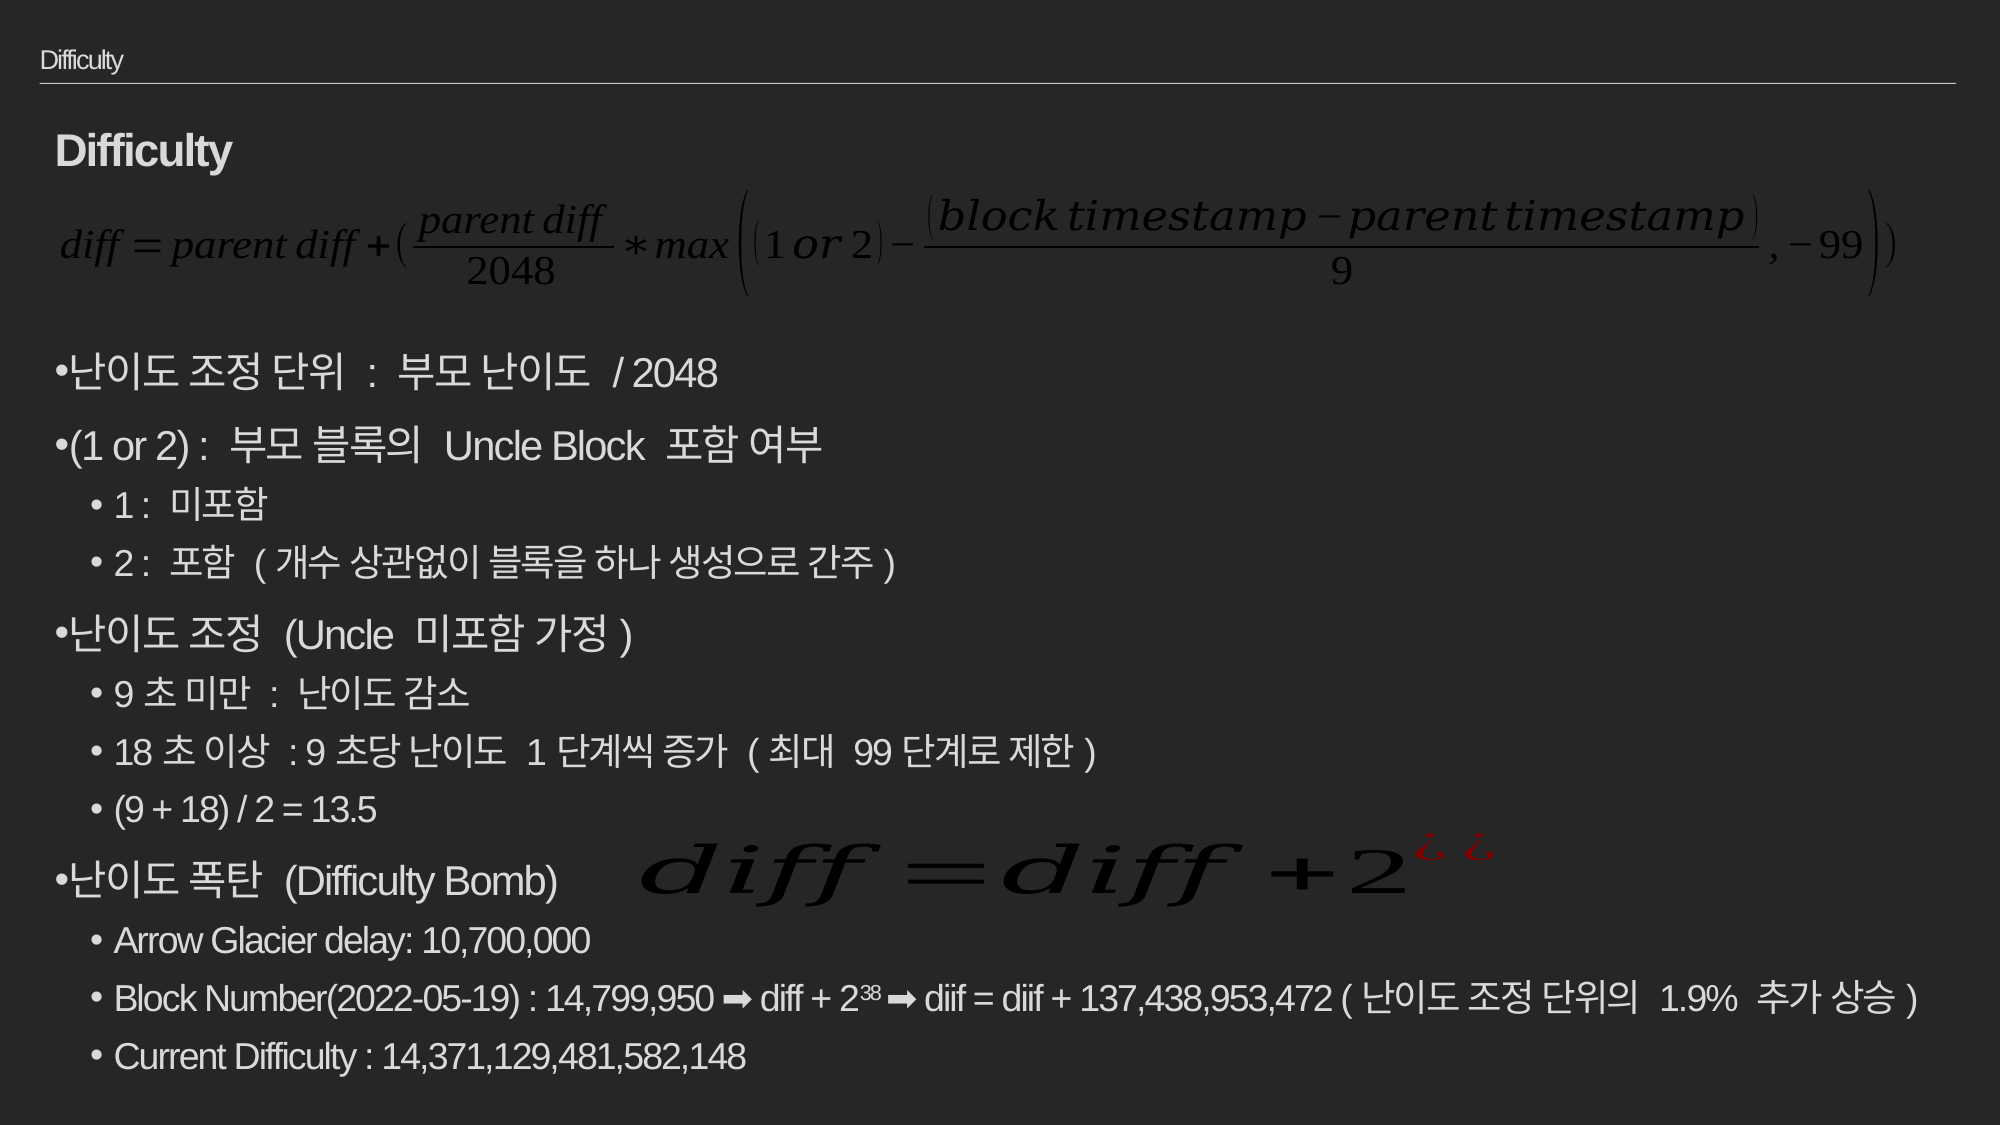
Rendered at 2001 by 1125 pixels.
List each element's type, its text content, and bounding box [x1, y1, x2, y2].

title Difficulty [39, 31, 1961, 84]
list Difficulty 난이도 조정 단위 : 부모 난이도 / 2048 (1 or 2) : 부모 블록의 Uncle Block 포함 여부 1 : 미포함 2 : 포함 (개수 상관없이 블록을 하나 생성으로 간주) 난이도 조정 (Uncle 미포함 가정) 9초 미만 : 난이도 감소 18초 이상 : 9초당 난이도 1단계씩 증가 (최대 99단계로 제한) (9 + 18) / 2 = 13.5 난이도 폭탄 (Difficulty Bomb) Arrow Glacier delay: 10,700,000 Block Number(2022-05-19) : 14,799,950 ➡ diff + 238 ➡ diif = diif + 137,438,953,472 (난이도 조정 단위의 1.9% 추가 상승) Current Difficulty : 14,371,129,481,582,148 [39, 110, 1957, 1125]
